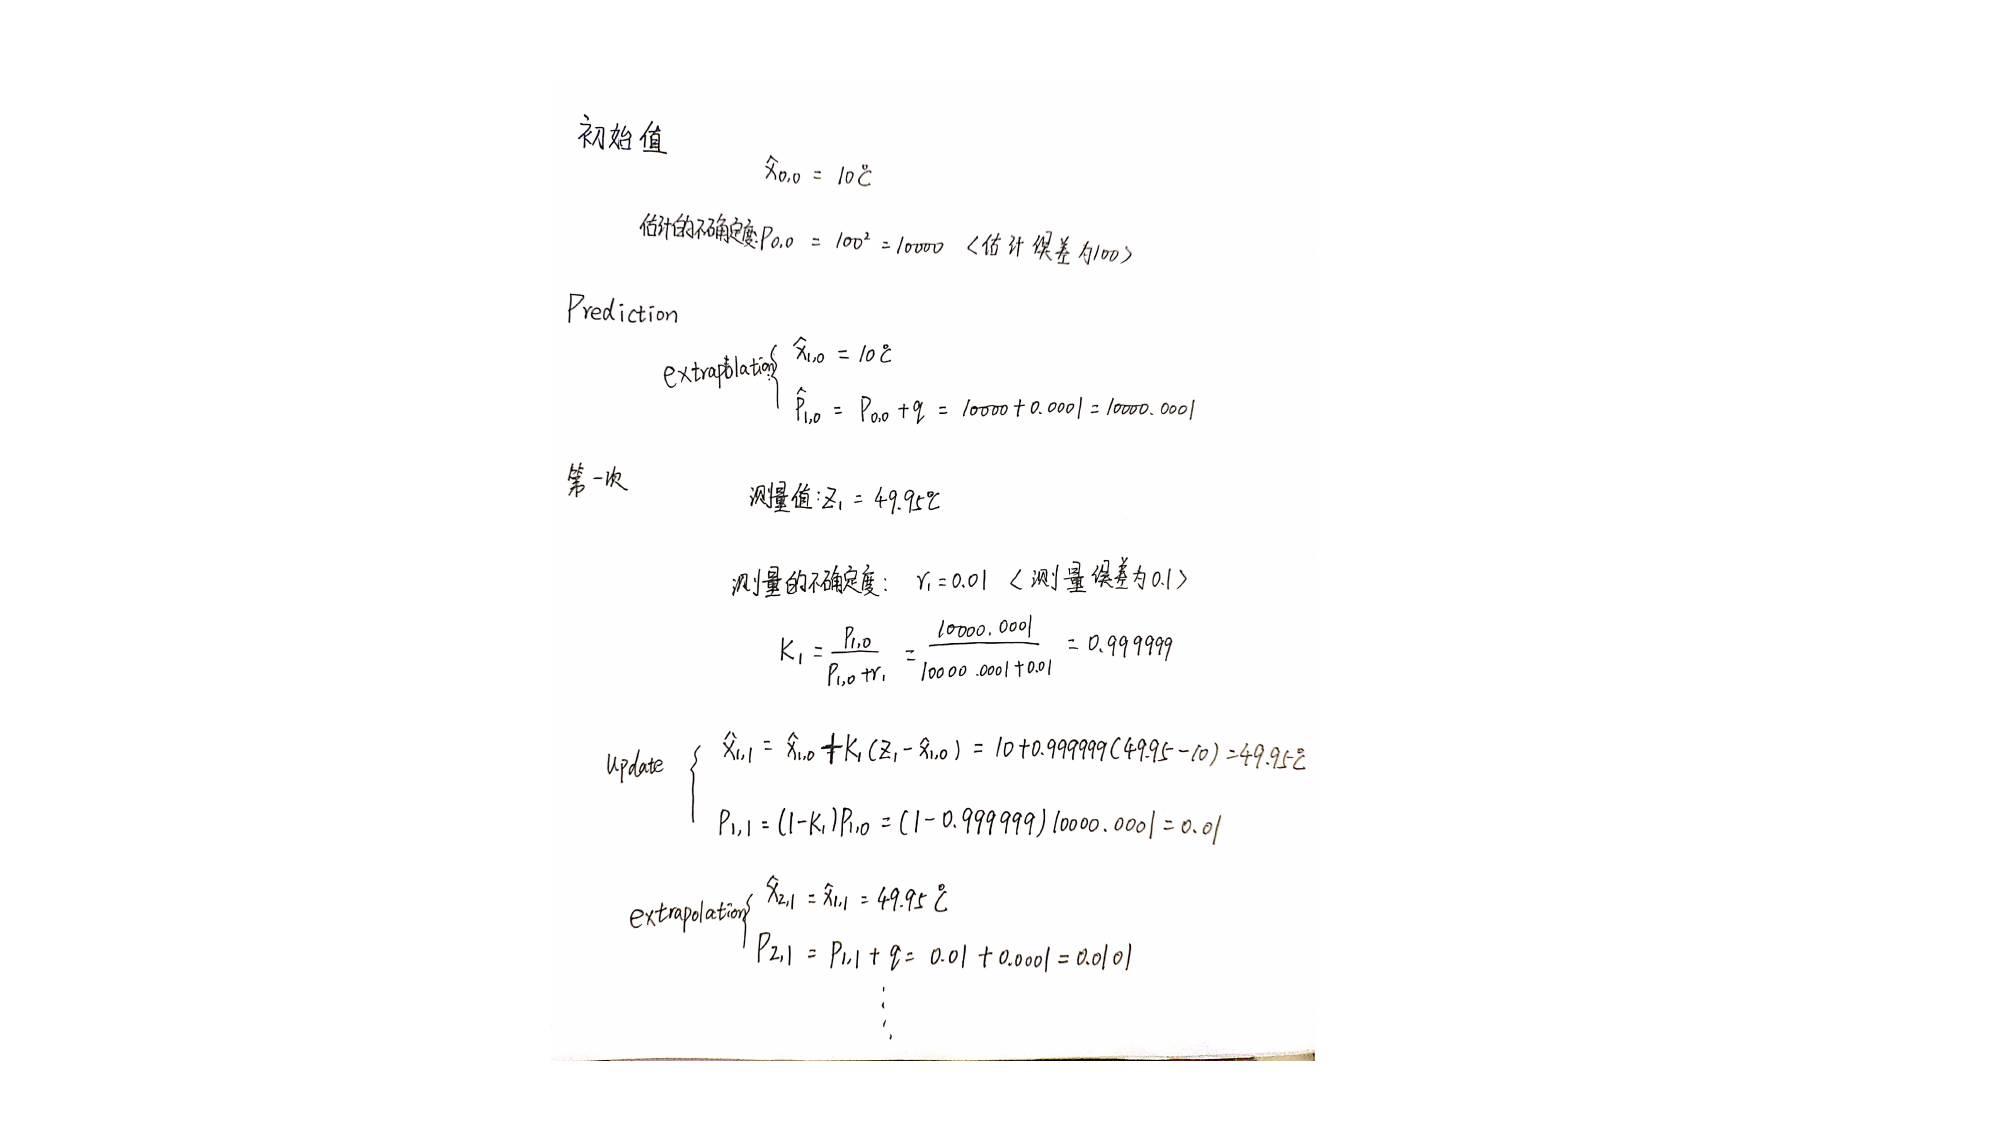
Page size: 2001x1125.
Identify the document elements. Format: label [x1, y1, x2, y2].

list [551, 82, 1317, 1061]
